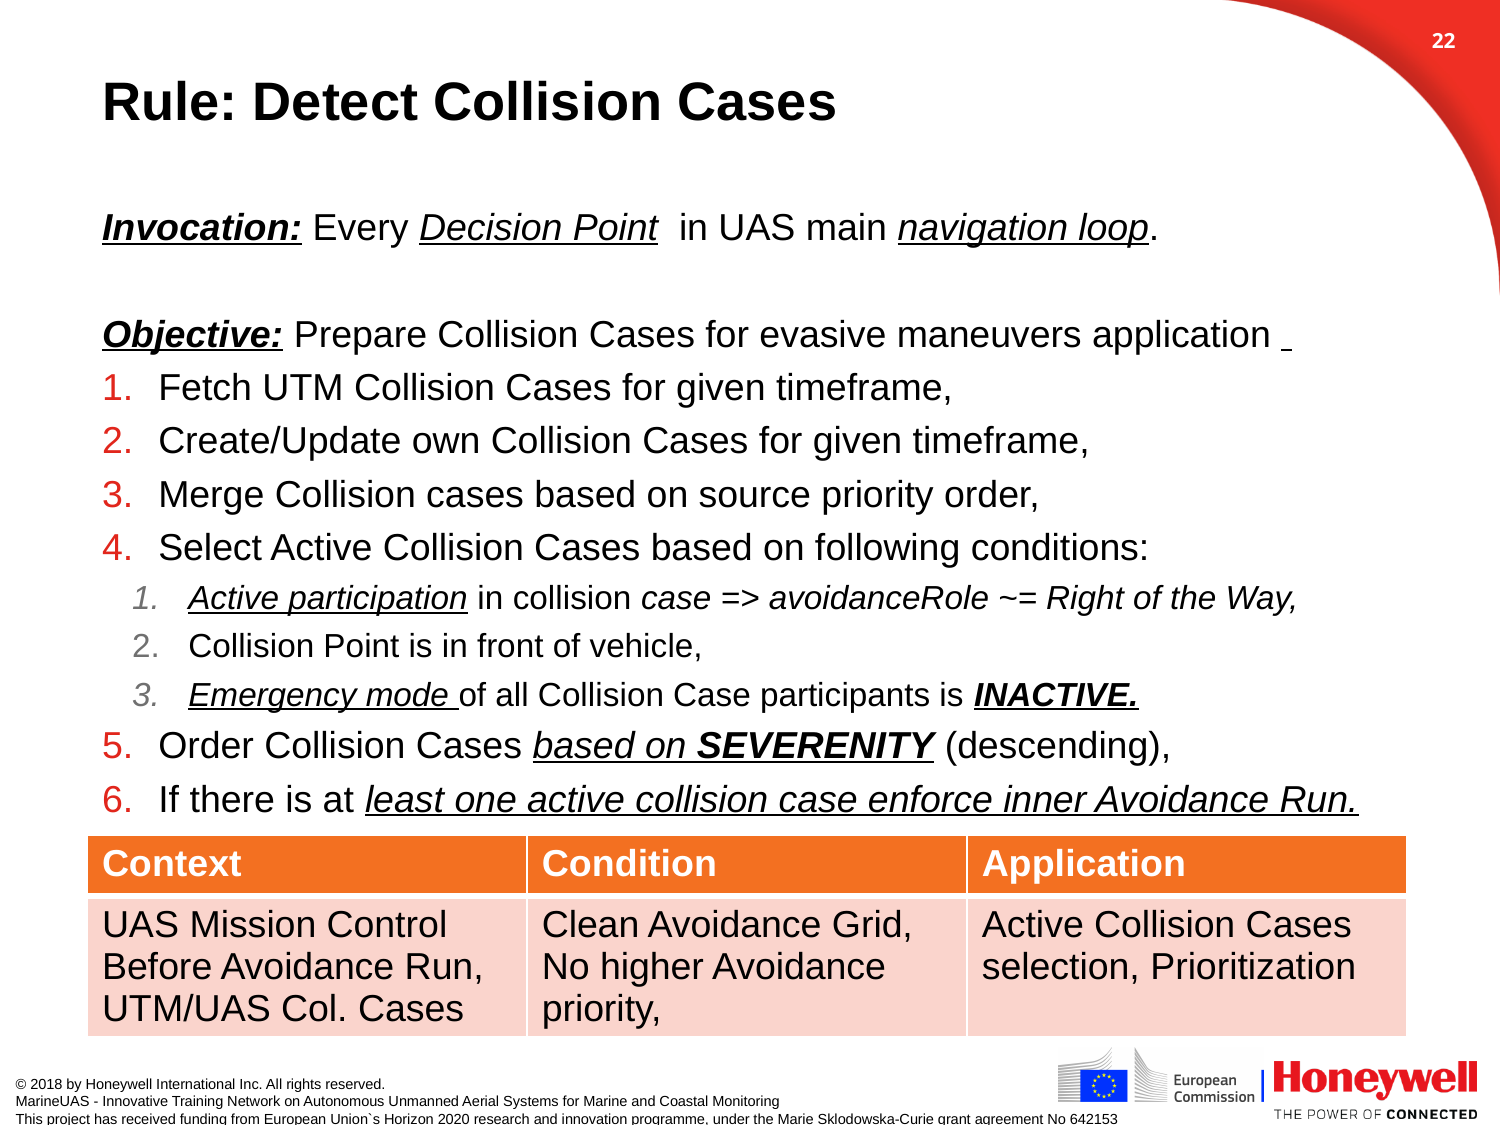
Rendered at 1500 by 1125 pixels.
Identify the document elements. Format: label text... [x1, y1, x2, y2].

title Rule: Detect Collision Cases [86, 58, 1347, 141]
slide_number 21 [1416, 0, 1500, 83]
table_cell Active Collision Cases selection, Prioritization [968, 899, 1406, 1036]
table_cell Clean Avoidance Grid, No higher Avoidance priority, [528, 899, 966, 1036]
table_header Condition [528, 836, 966, 893]
table_cell UAS Mission Control Before Avoidance Run, UTM/UAS Col. Cases [88, 899, 526, 1036]
table_header Application [968, 836, 1406, 893]
picture [1058, 1047, 1264, 1102]
picture [1203, 0, 1500, 297]
list Invocation: Every Decision Point in UAS main navigation loop. Objective: Prepare Collision Cases for evasive maneuvers application Fetch UTM Collision Cases for given timeframe, Create/Update own Collision Cases for given timeframe, Merge Collision cases based on source priority order, Select Active Collision Cases based on following conditions: Active participation in collision case => avoidanceRole ~= Right of the Way, Collision Point is in front of vehicle, Emergency mode of all Collision Case participants is INACTIVE. Order Collision Cases based on SEVERENITY (descending), If there is at least one active collision case enforce inner Avoidance Run. [87, 195, 1408, 834]
picture [1274, 1061, 1477, 1119]
table_header Context [88, 836, 526, 893]
